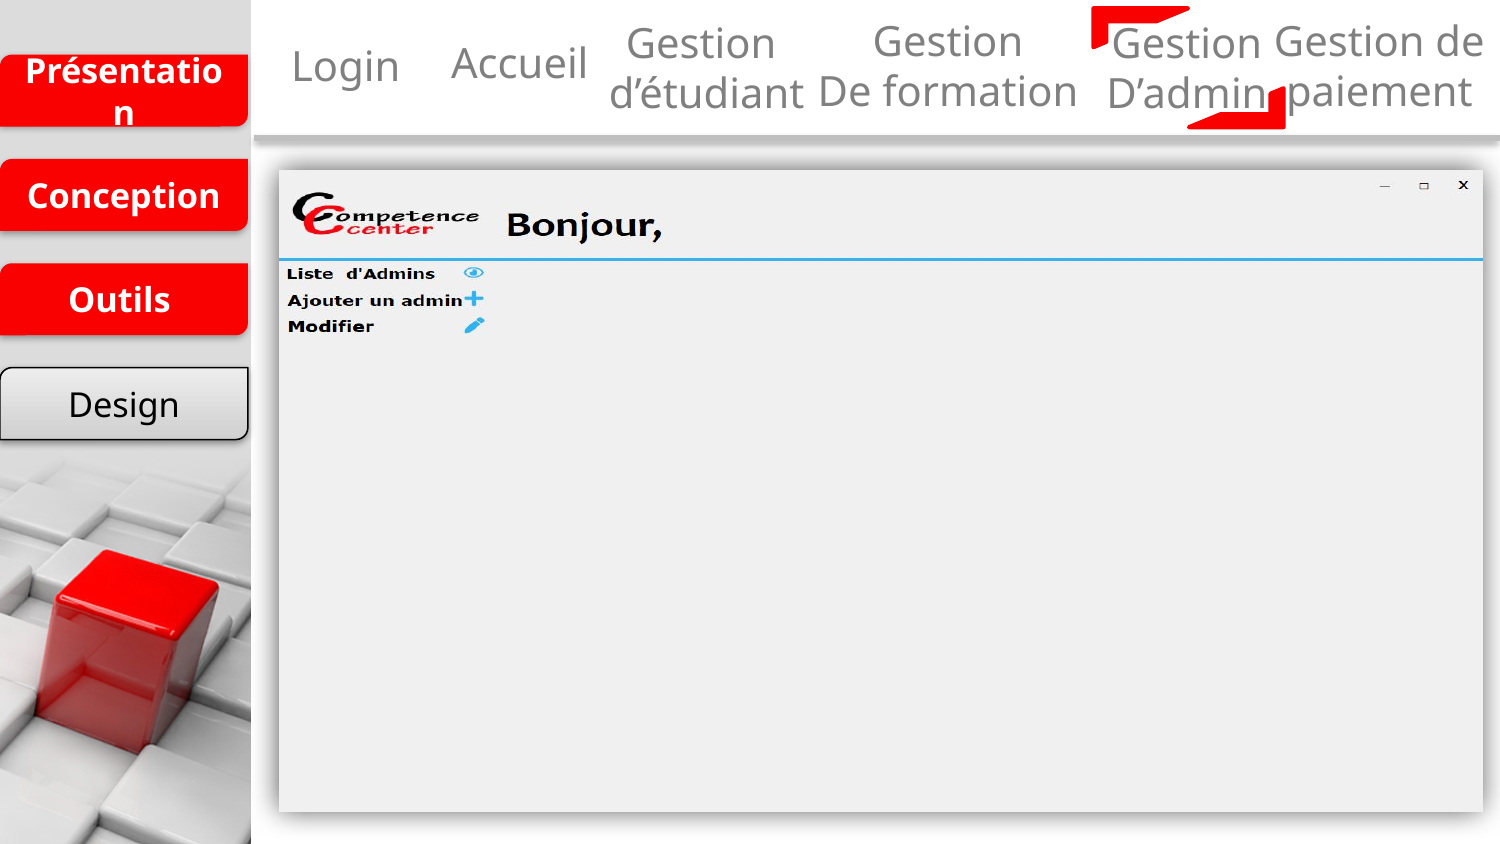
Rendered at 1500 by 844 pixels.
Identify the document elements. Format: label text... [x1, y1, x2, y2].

text_box Présentation [0, 54, 248, 127]
text_box Outils [0, 263, 248, 336]
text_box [1093, 7, 1284, 128]
text_box Gestion de paiement [1281, 6, 1500, 122]
text_box Gestion De formation [802, 7, 1091, 123]
text_box Conception [0, 158, 248, 231]
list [278, 170, 1483, 813]
text_box Login [276, 32, 416, 98]
text_box Design [0, 366, 249, 441]
picture [0, 0, 1500, 844]
text_box Gestion d’étudiant [593, 9, 820, 125]
text_box Accueil [435, 29, 593, 95]
